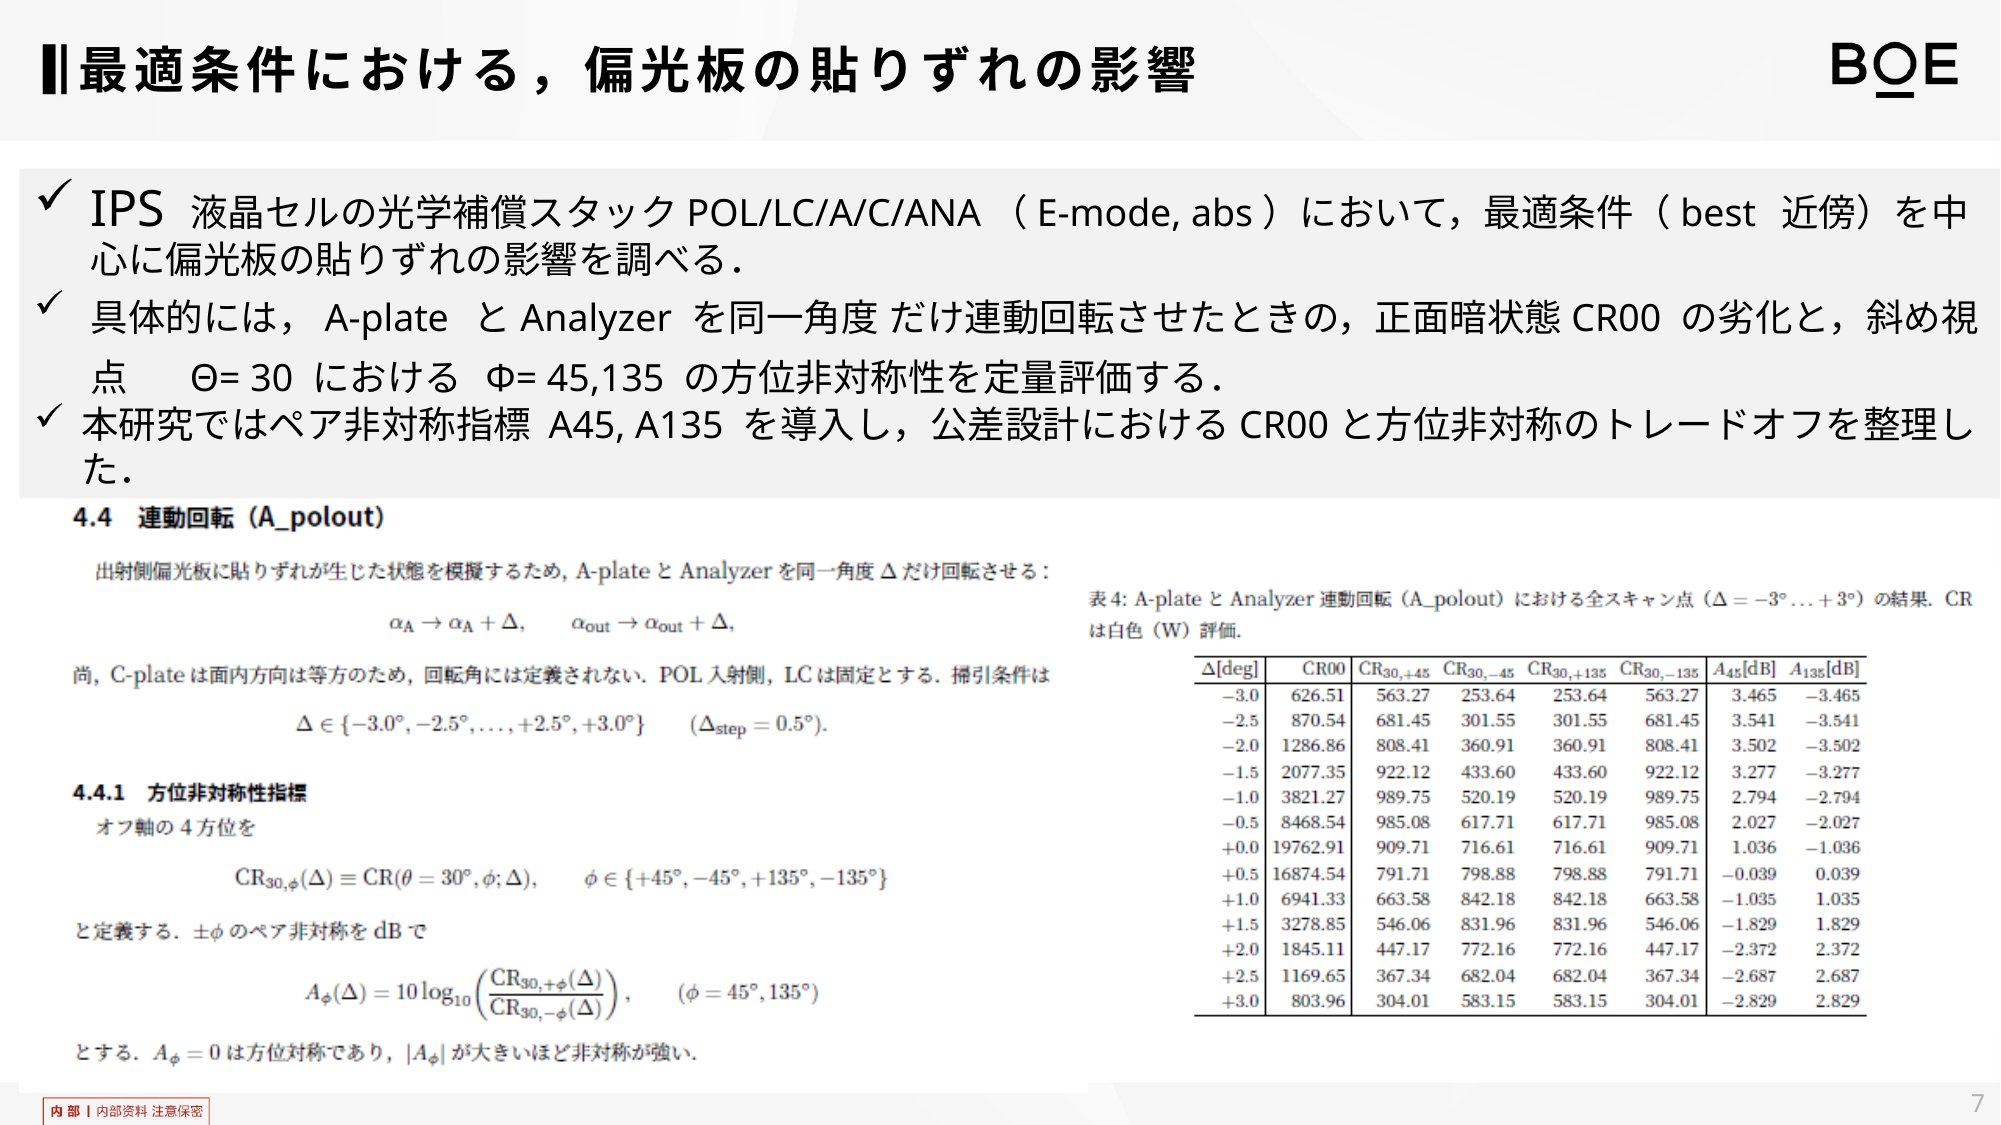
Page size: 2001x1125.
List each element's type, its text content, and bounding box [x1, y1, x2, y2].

list 最適条件における，偏光板の貼りずれの影響 [63, 10, 1833, 128]
picture [0, 0, 2000, 1125]
slide_number 7 [1549, 1084, 2000, 1125]
text_box IPS 液晶セルの光学補償スタックPOL/LC/A/C/ANA（E-mode, abs）において，最適条件（best 近傍）を中心に偏光板の貼りずれの影響を調べる． 具体的には，A-plate とAnalyzer を同一角度 だけ連動回転させたときの，正面暗状態CR00 の劣化と，斜め視点 Θ= 30 における Φ= 45,135 の方位非対称性を定量評価する． 本研究ではペア非対称指標 A45, A135 を導入し，公差設計におけるCR00と方位非対称のトレードオフを整理した． [19, 168, 2000, 499]
